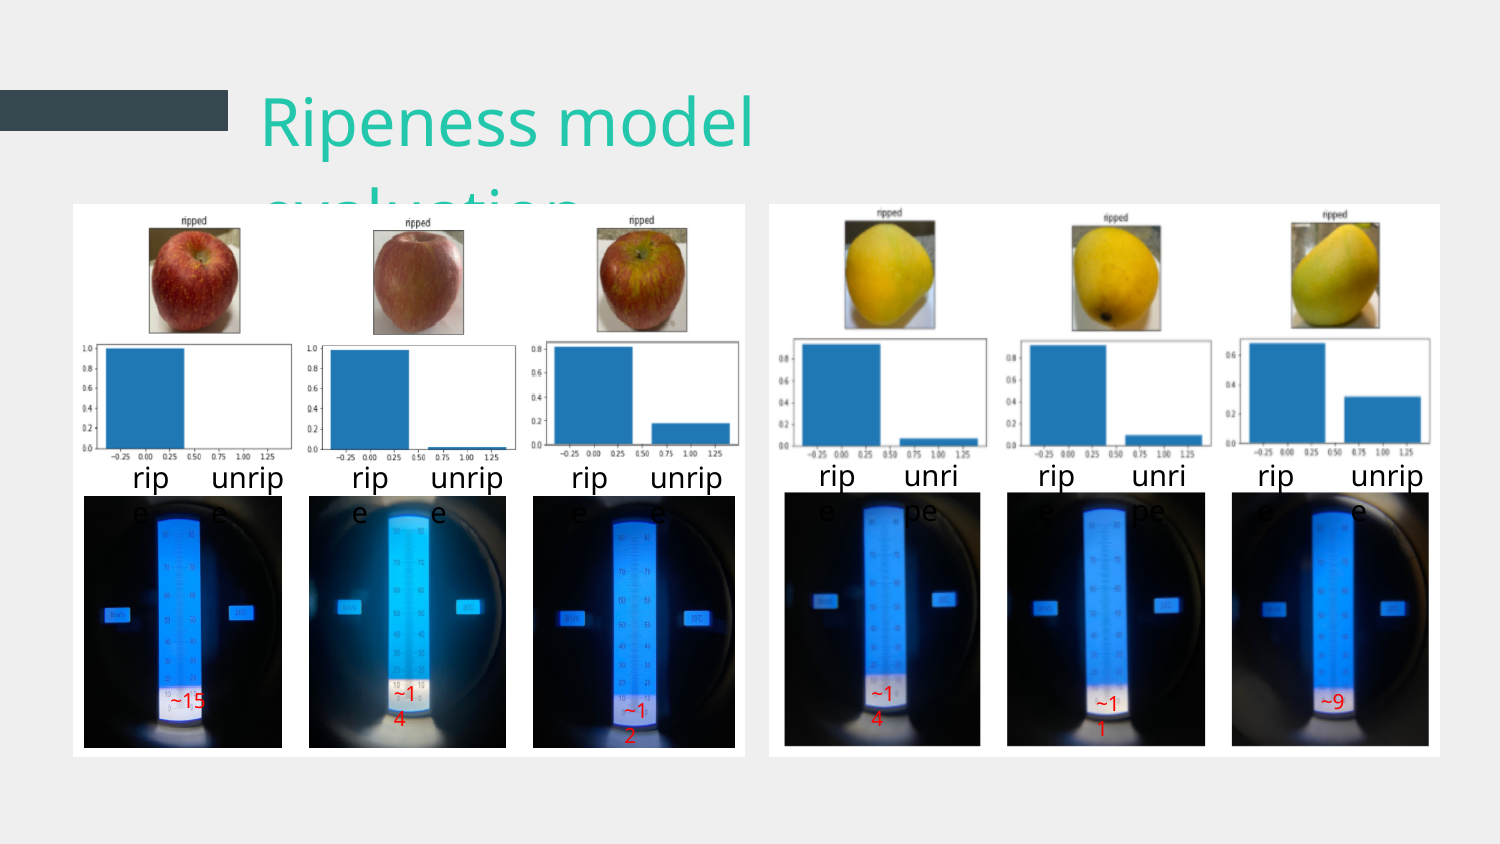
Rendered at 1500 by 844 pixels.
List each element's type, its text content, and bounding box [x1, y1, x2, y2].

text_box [768, 204, 1446, 757]
title Ripeness model evaluation [244, 52, 1042, 136]
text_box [73, 204, 745, 757]
